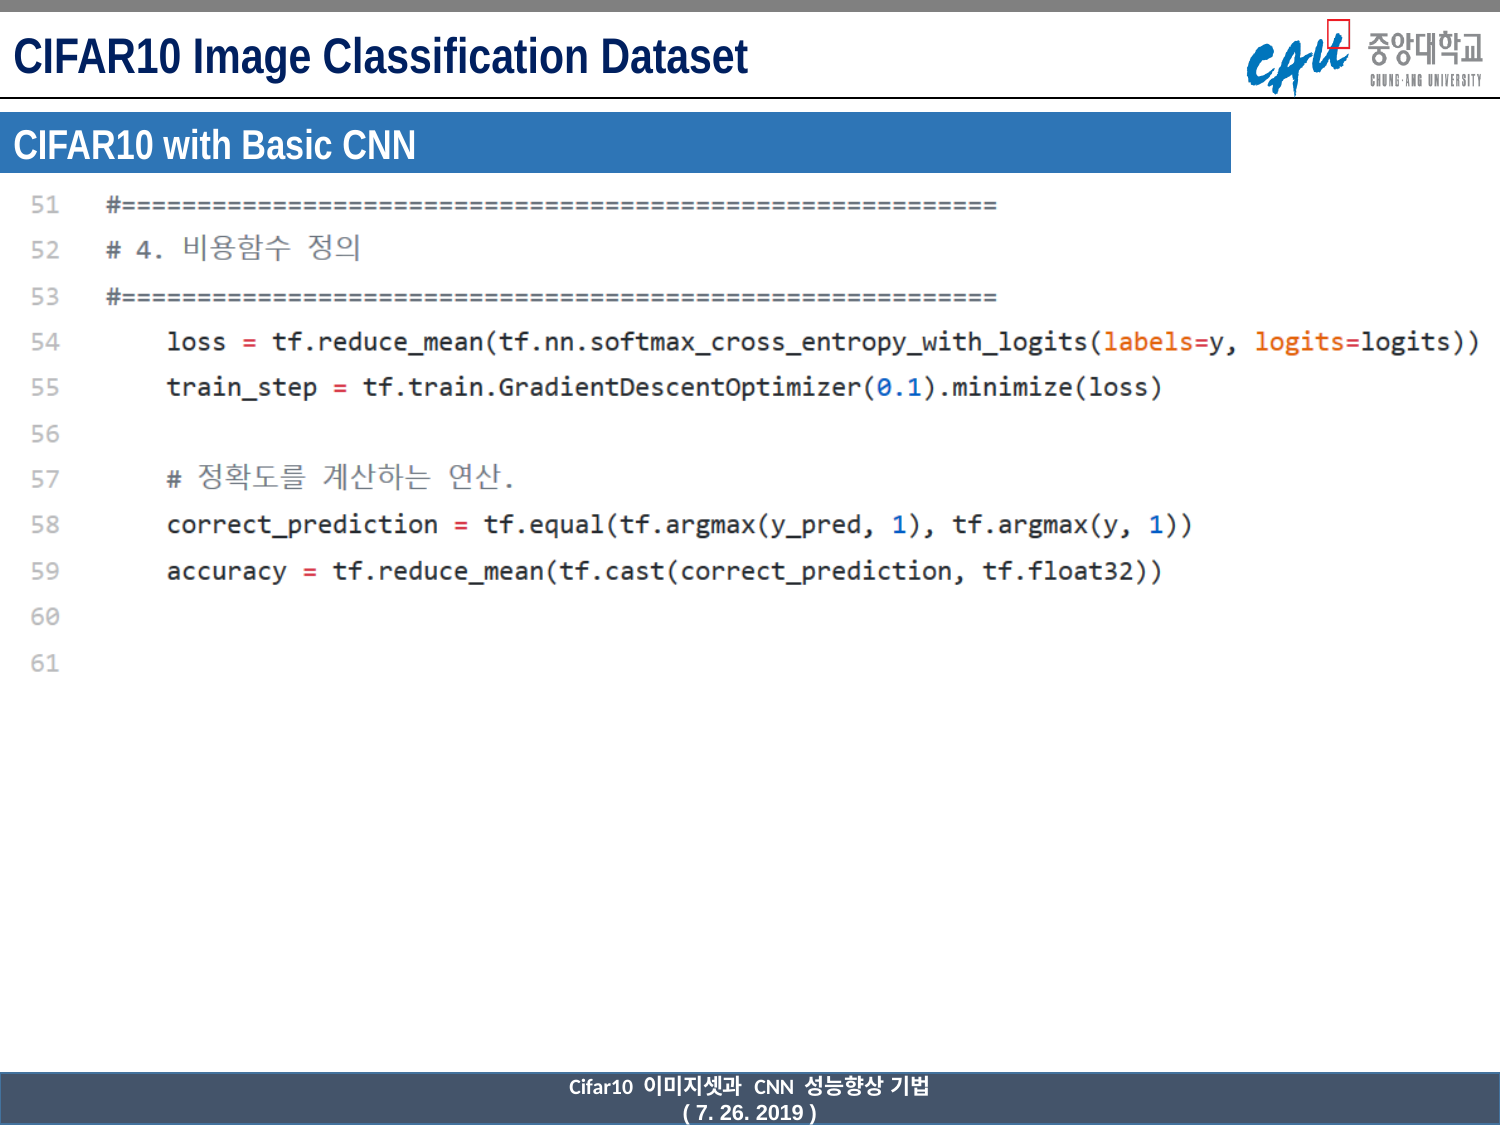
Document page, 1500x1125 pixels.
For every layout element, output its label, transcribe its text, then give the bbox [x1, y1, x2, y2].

text_box CIFAR10 with Basic CNN [0, 112, 1231, 173]
picture [1227, 5, 1500, 110]
picture [0, 173, 1500, 688]
text_box CIFAR10 Image Classification Dataset [0, 4, 1173, 103]
